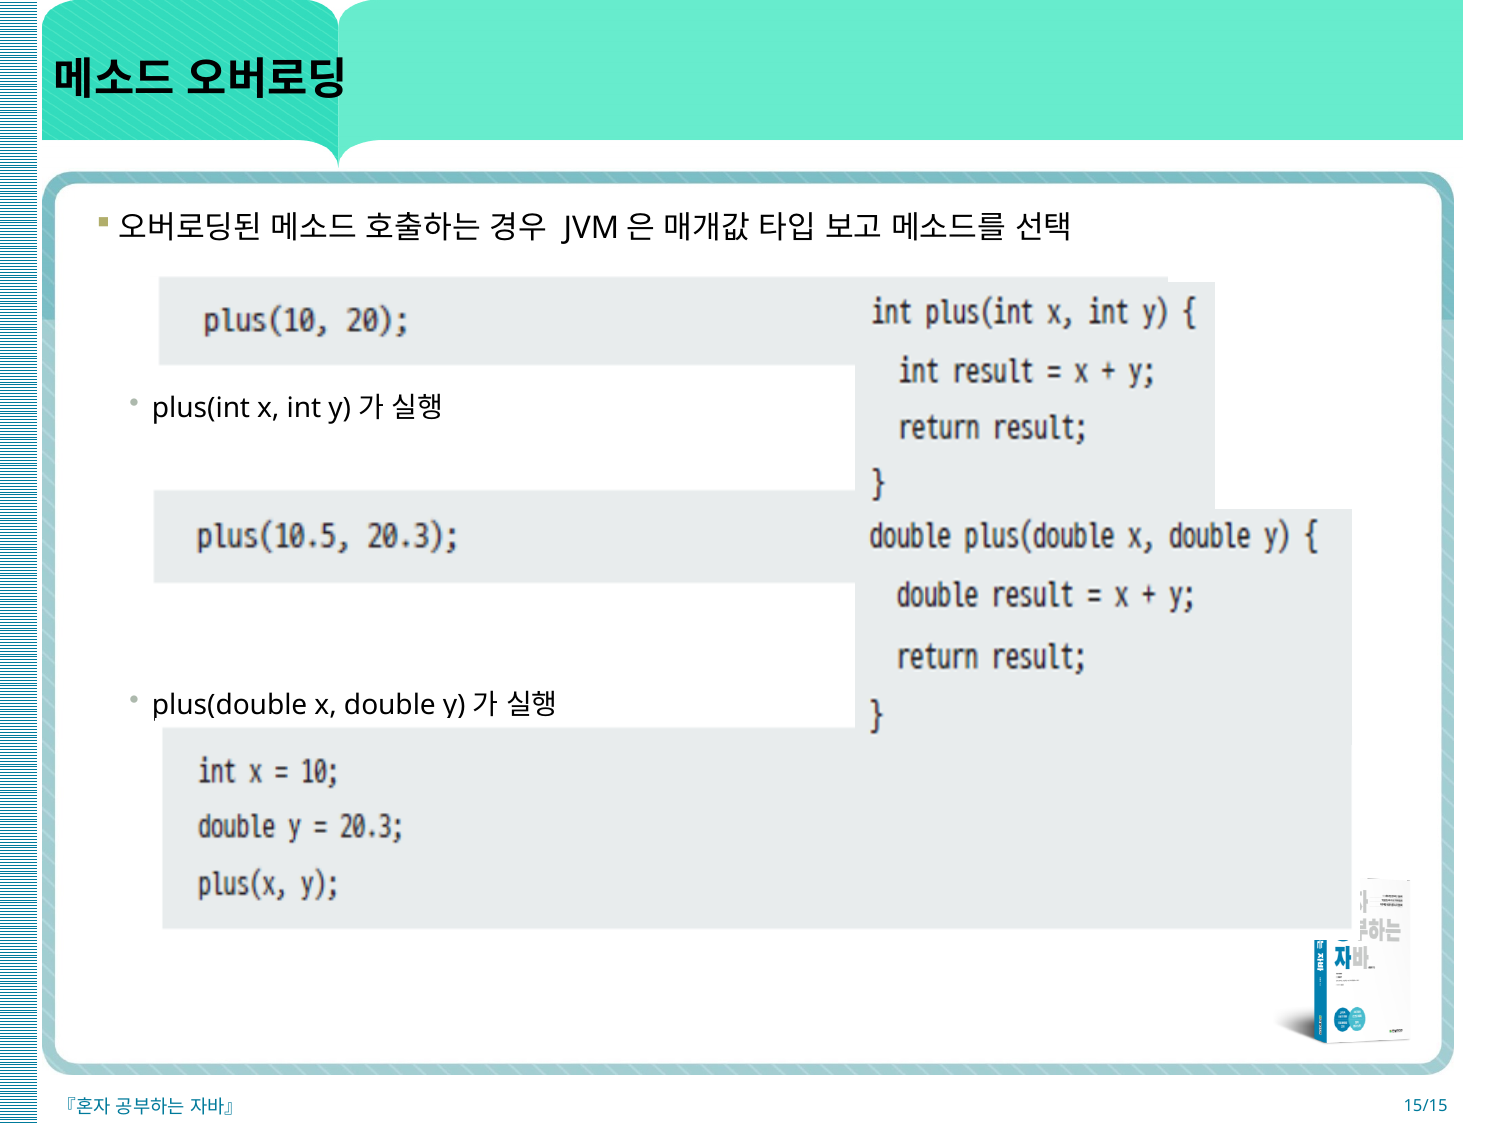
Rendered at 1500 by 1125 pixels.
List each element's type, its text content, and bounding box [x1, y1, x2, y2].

picture [42, 0, 1463, 152]
picture [1243, 797, 1488, 1122]
picture [68, 1097, 75, 1110]
picture [225, 1102, 232, 1115]
title 메소드 오버로딩 [39, 42, 1280, 138]
picture [116, 1102, 131, 1107]
list 오버로딩된 메소드 호출하는 경우 JVM은 매개값 타입 보고 메소드를 선택 plus(int x, int y)가 실행 plus(double x, double y)가 실행 plus(double x, double y)가 실행 [37, 152, 1463, 1091]
picture [144, 275, 1360, 940]
